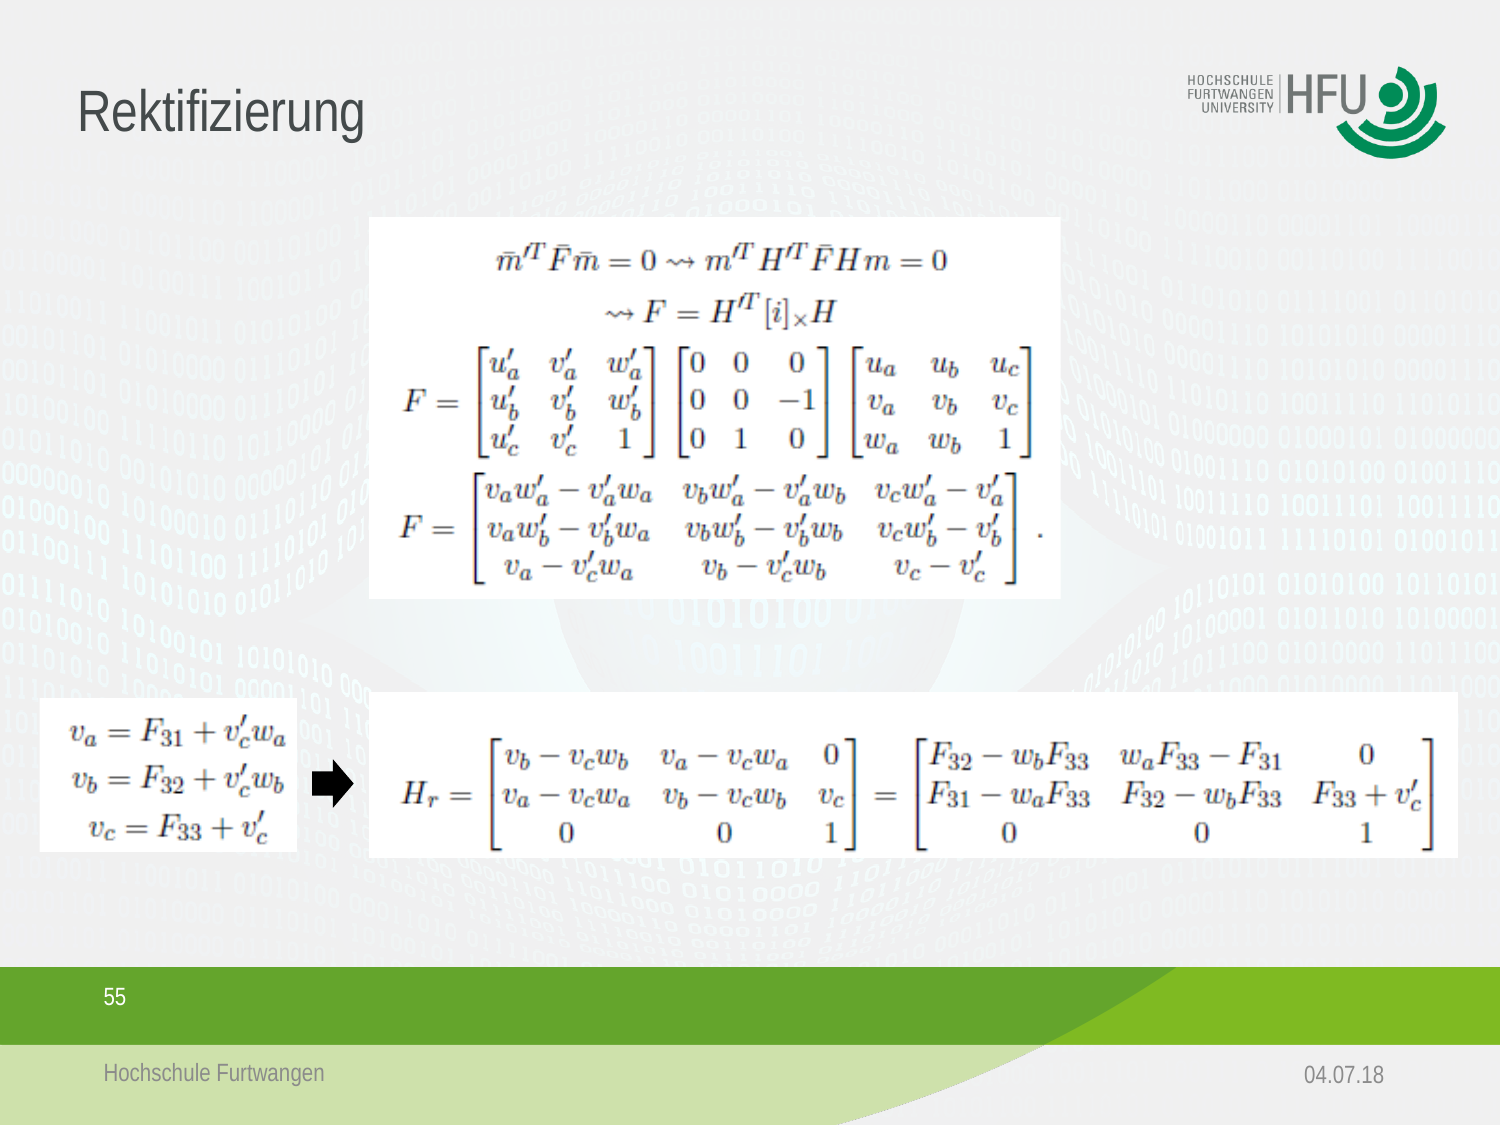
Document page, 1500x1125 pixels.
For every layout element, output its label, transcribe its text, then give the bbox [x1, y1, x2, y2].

picture [368, 692, 1459, 858]
slide_number 55 [88, 967, 160, 1028]
picture [39, 698, 298, 852]
title Rektifizierung [77, 64, 1353, 153]
picture [1166, 53, 1454, 164]
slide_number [1257, 1046, 1400, 1107]
picture [368, 217, 1061, 599]
picture [0, 967, 1500, 1125]
text_box [312, 759, 354, 808]
footer Hochschule Furtwangen [88, 1044, 420, 1105]
